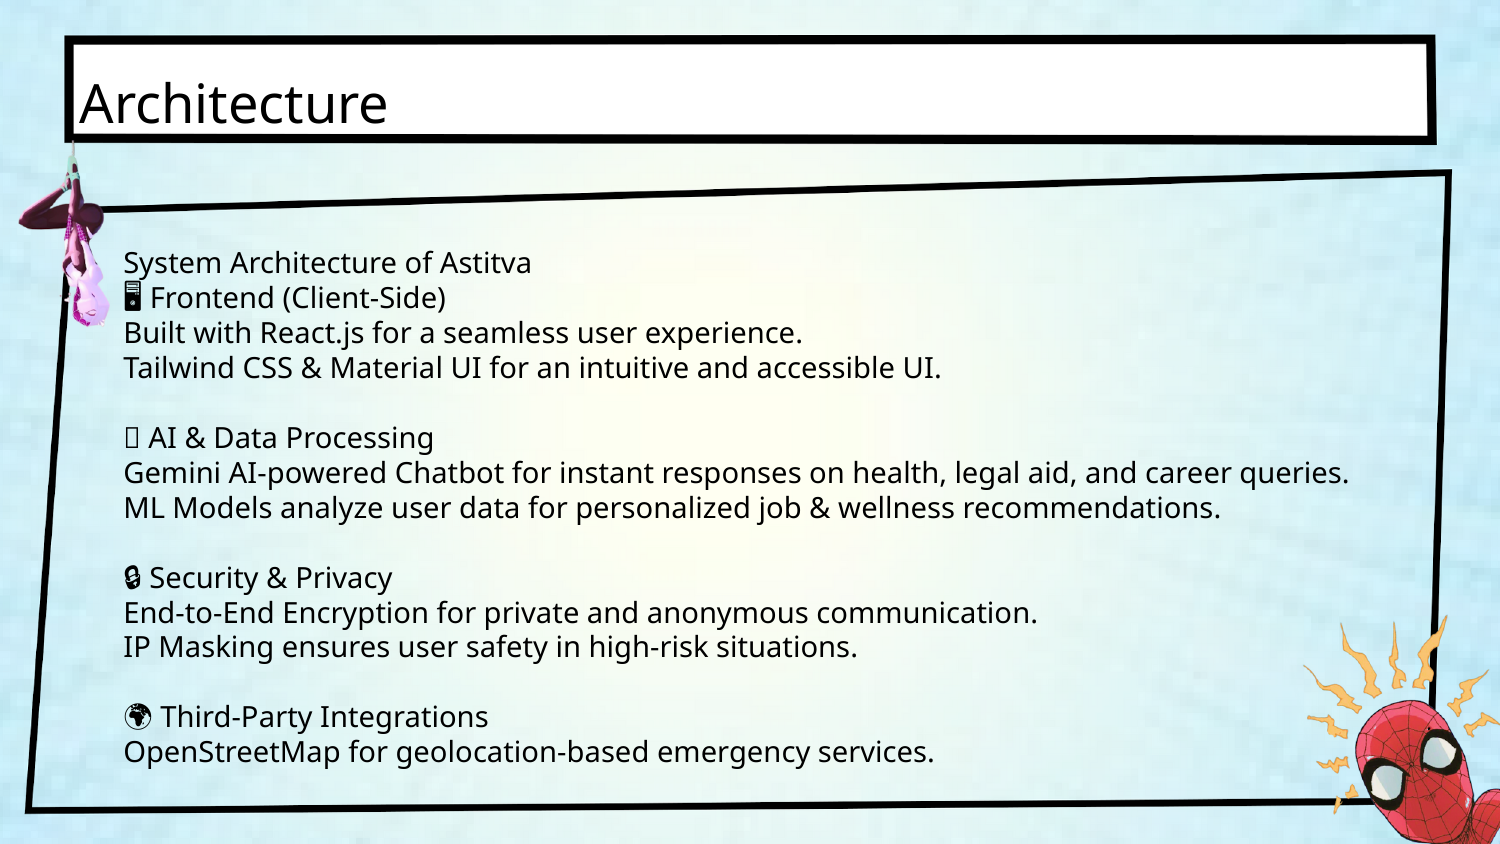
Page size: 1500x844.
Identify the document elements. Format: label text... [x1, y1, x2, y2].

text_box [0, 0, 1500, 844]
text_box System Architecture of Astitva 🖥 Frontend (Client-Side) Built with React.js for a seamless user experience. Tailwind CSS & Material UI for an intuitive and accessible UI. 🤖 AI & Data Processing Gemini AI-powered Chatbot for instant responses on health, legal aid, and career queries. ML Models analyze user data for personalized job & wellness recommendations. 🔒 Security & Privacy End-to-End Encryption for private and anonymous communication. IP Masking ensures user safety in high-risk situations. 🌍 Third-Party Integrations OpenStreetMap for geolocation-based emergency services. [108, 229, 1391, 776]
text_box Architecture [64, 53, 1391, 122]
